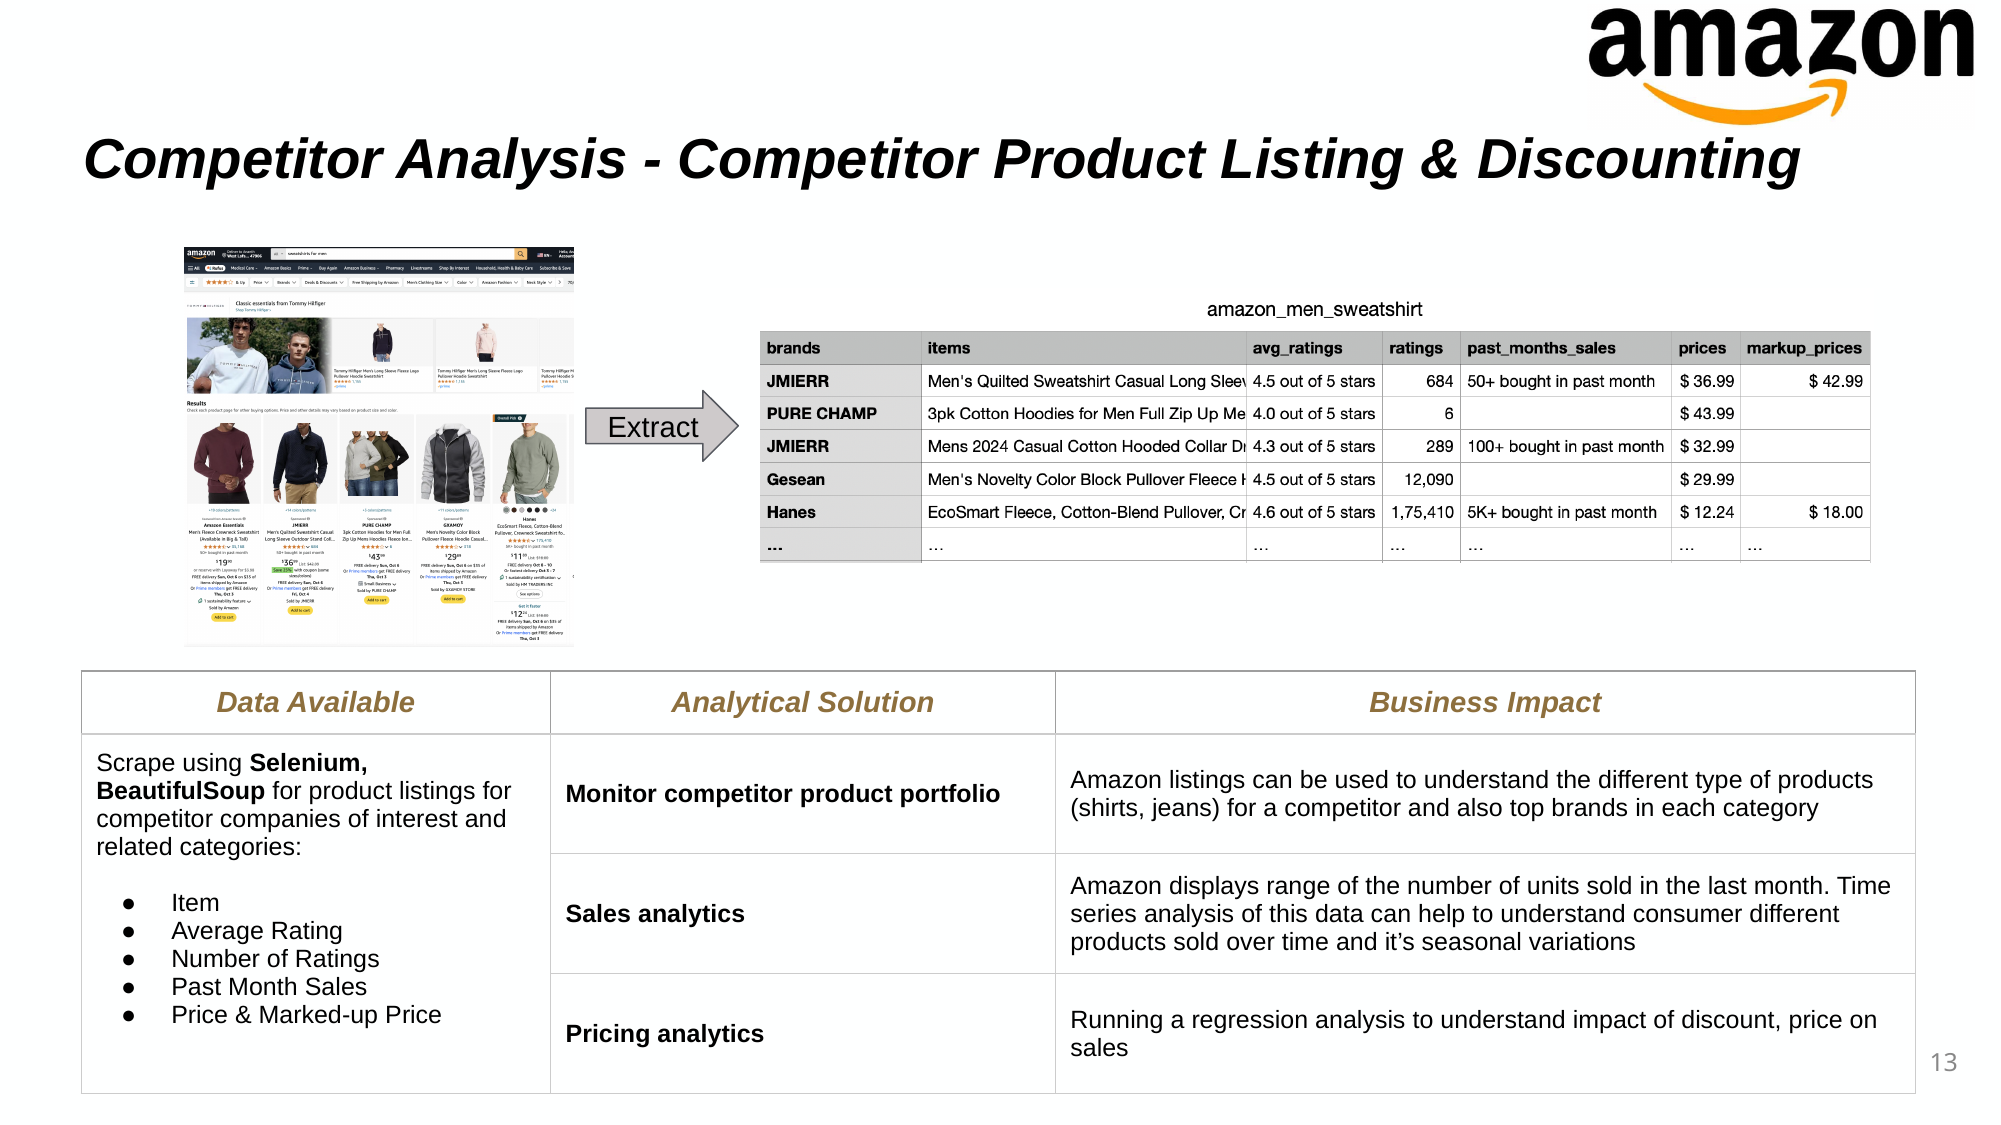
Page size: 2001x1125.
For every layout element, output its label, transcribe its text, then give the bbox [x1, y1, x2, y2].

table_header Data Available [82, 672, 550, 733]
title Competitor Analysis - Competitor Product Listing & Discounting [68, 97, 1932, 223]
picture [1587, 4, 1976, 131]
table_header Analytical Solution [551, 672, 1055, 733]
picture [183, 247, 574, 647]
table_cell Running a regression analysis to understand impact of discount, price on sales [1056, 974, 1915, 1093]
table_header Business Impact [1056, 672, 1915, 733]
table_cell Pricing analytics [551, 974, 1055, 1093]
text_box Extract [585, 390, 739, 462]
table_cell Monitor competitor product portfolio [551, 735, 1055, 853]
table_cell Scrape using Selenium, BeautifulSoup for product listings for competitor companies of interest and related categories: Item Average Rating Number of Ratings Past Month Sales Price & Marked-up Price [82, 735, 550, 1093]
table_cell Amazon listings can be used to understand the different type of products (shirts, jeans) for a competitor and also top brands in each category [1056, 735, 1915, 853]
table_cell Amazon displays range of the number of units sold in the last month. Time series analysis of this data can help to understand consumer different products sold over time and it’s seasonal variations [1056, 854, 1915, 973]
slide_number ‹#› [1853, 1019, 1974, 1106]
picture [760, 288, 1875, 564]
table_cell Sales analytics [551, 854, 1055, 973]
